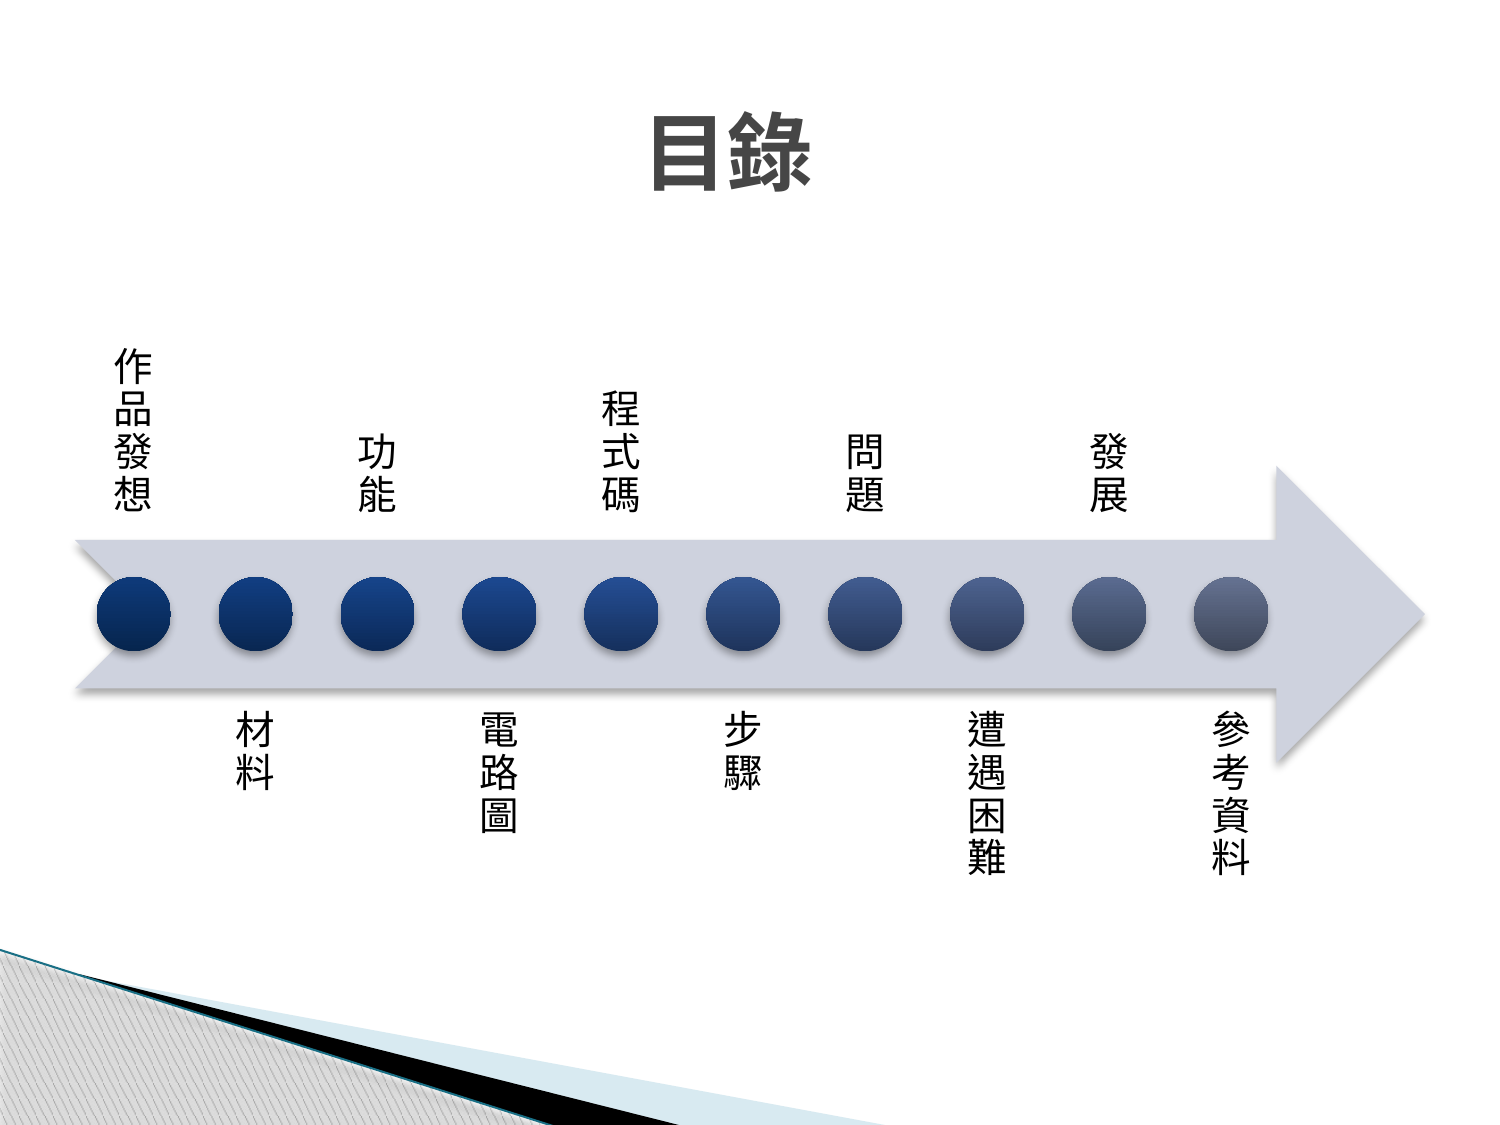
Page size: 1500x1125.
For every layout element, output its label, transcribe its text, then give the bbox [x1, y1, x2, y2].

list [74, 242, 1426, 986]
title 目錄 [53, 56, 1404, 244]
